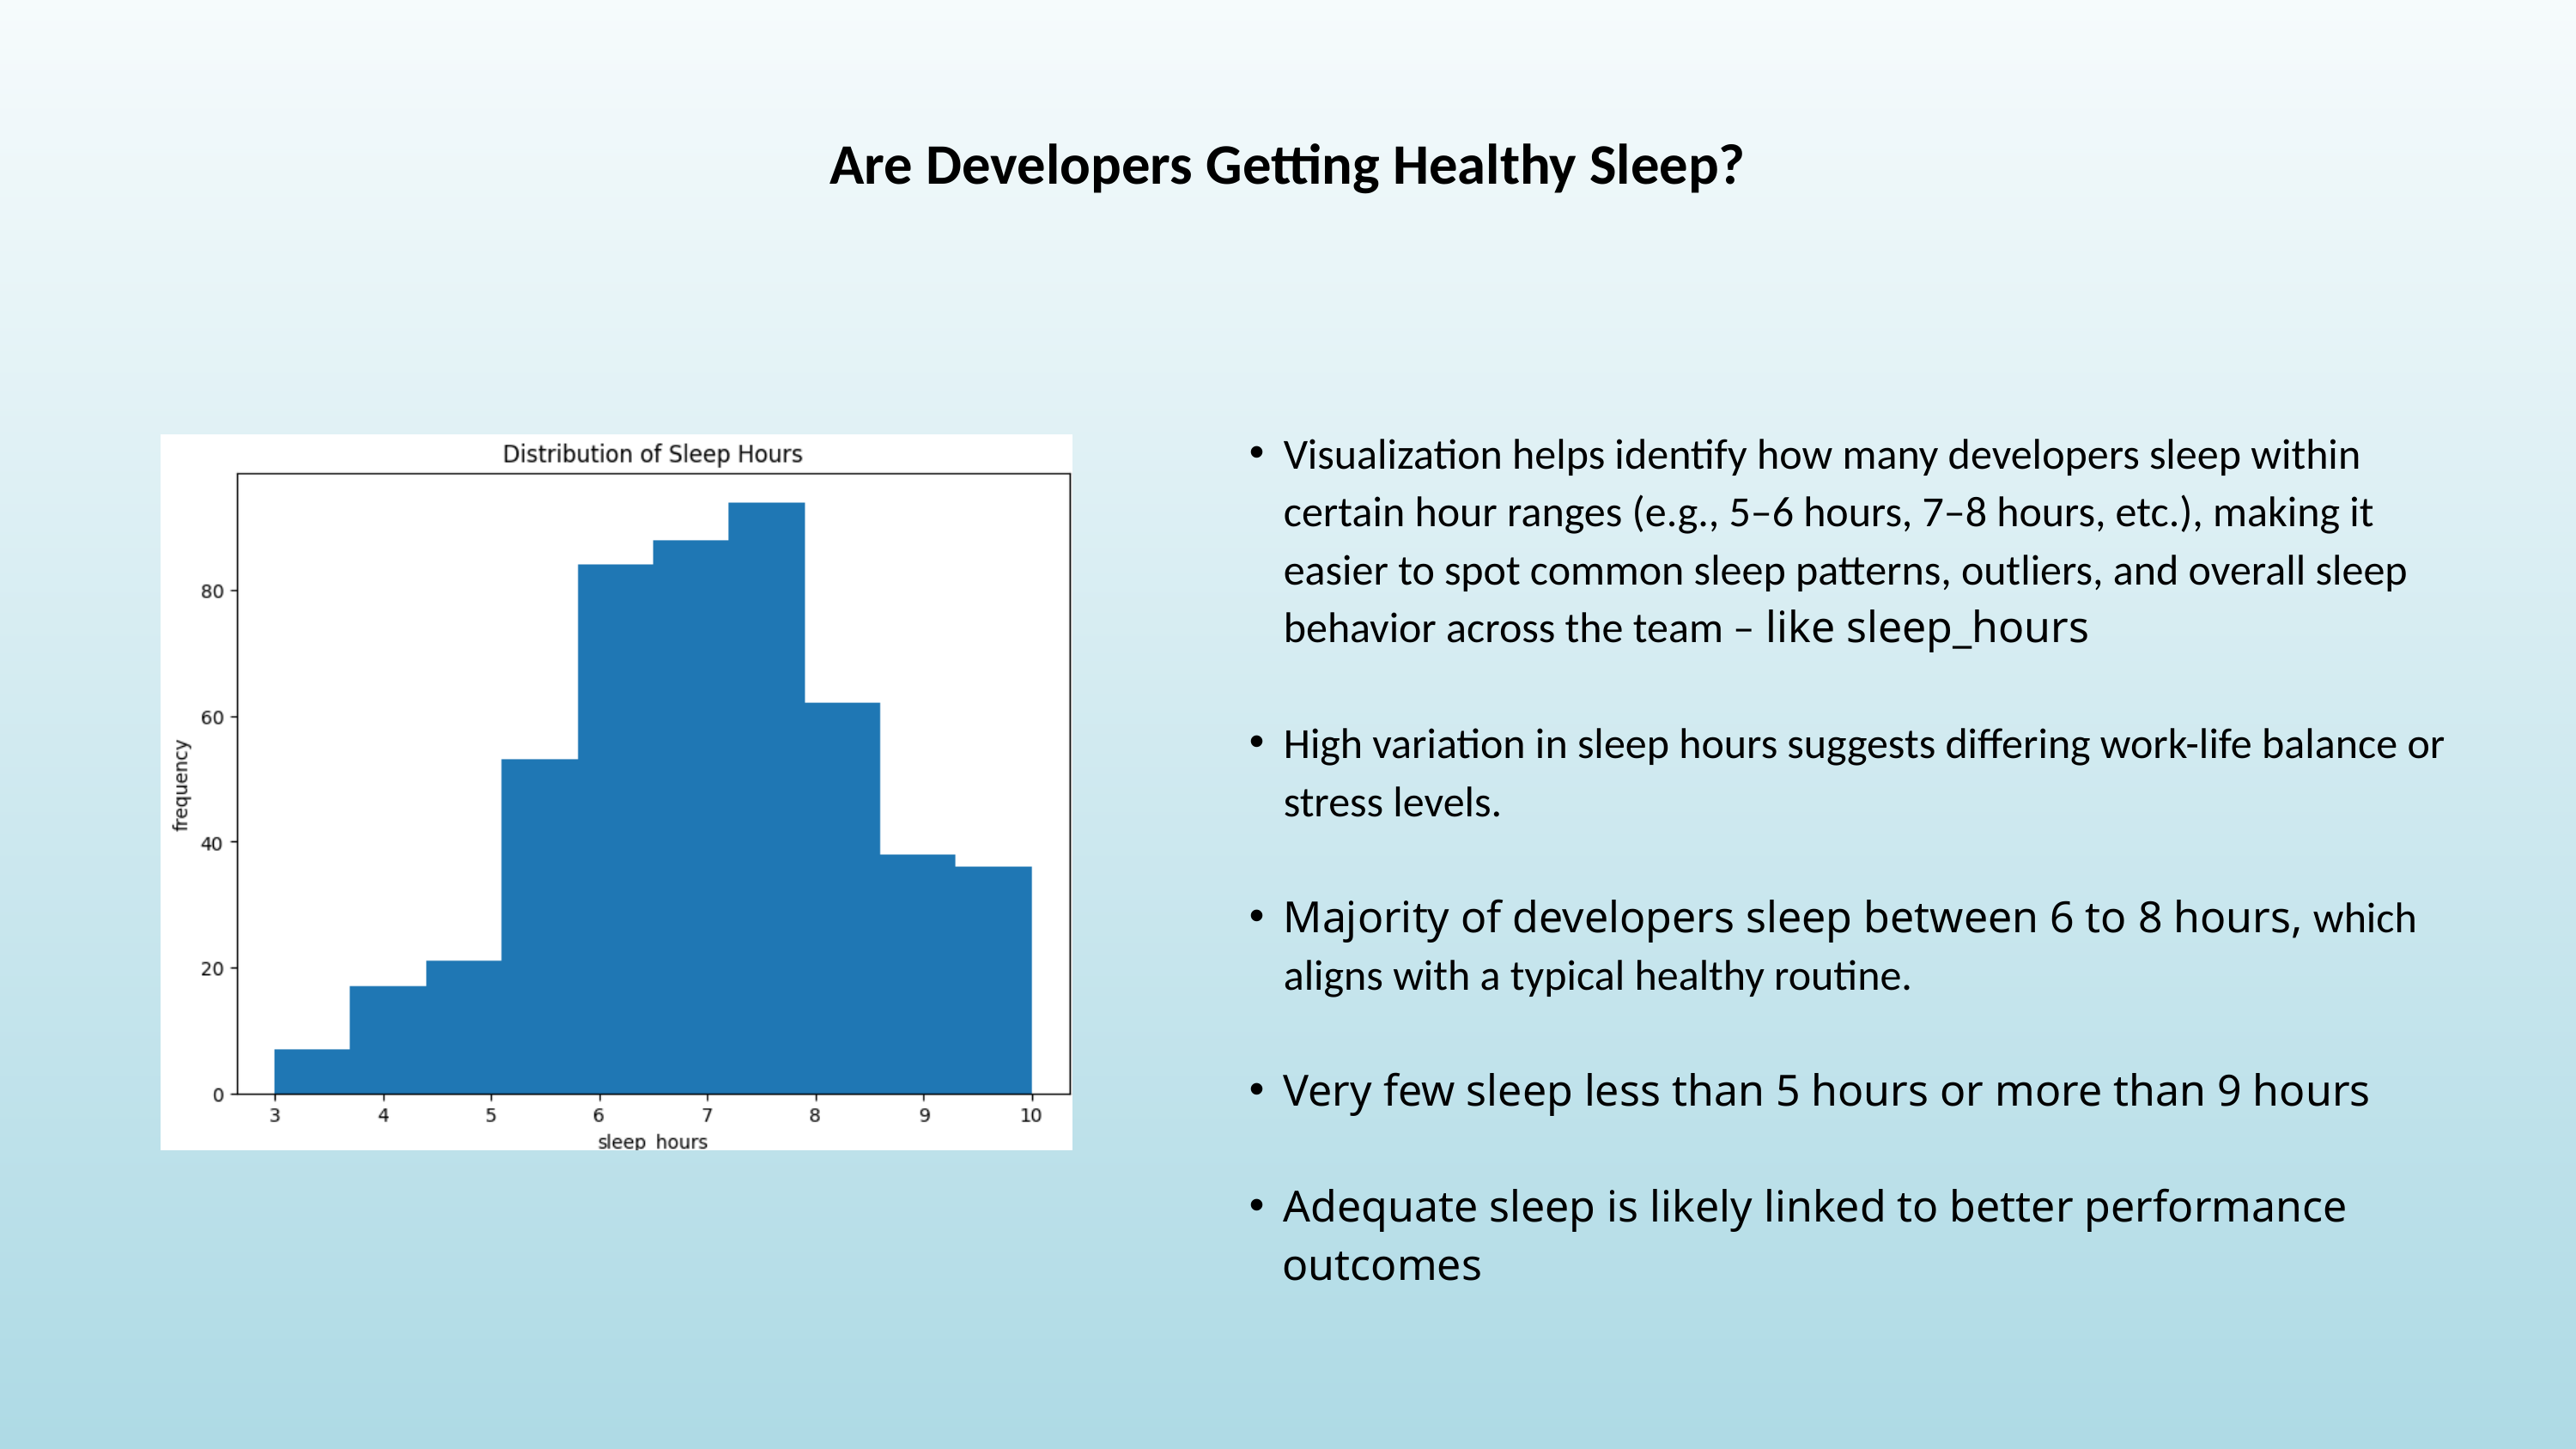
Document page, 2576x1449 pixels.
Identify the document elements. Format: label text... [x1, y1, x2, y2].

picture [161, 433, 1072, 1150]
text_box Visualization helps identify how many developers sleep within certain hour ranges (e.g., 5–6 hours, 7–8 hours, etc.), making it easier to spot common sleep patterns, outliers, and overall sleep behavior across the team – like sleep_hours High variation in sleep hours suggests differing work-life balance or stress levels. Majority of developers sleep between 6 to 8 hours, which aligns with a typical healthy routine. Very few sleep less than 5 hours or more than 9 hours Adequate sleep is likely linked to better performance outcomes [1201, 413, 2490, 1295]
title Are Developers Getting Healthy Sleep? [289, 81, 2287, 242]
